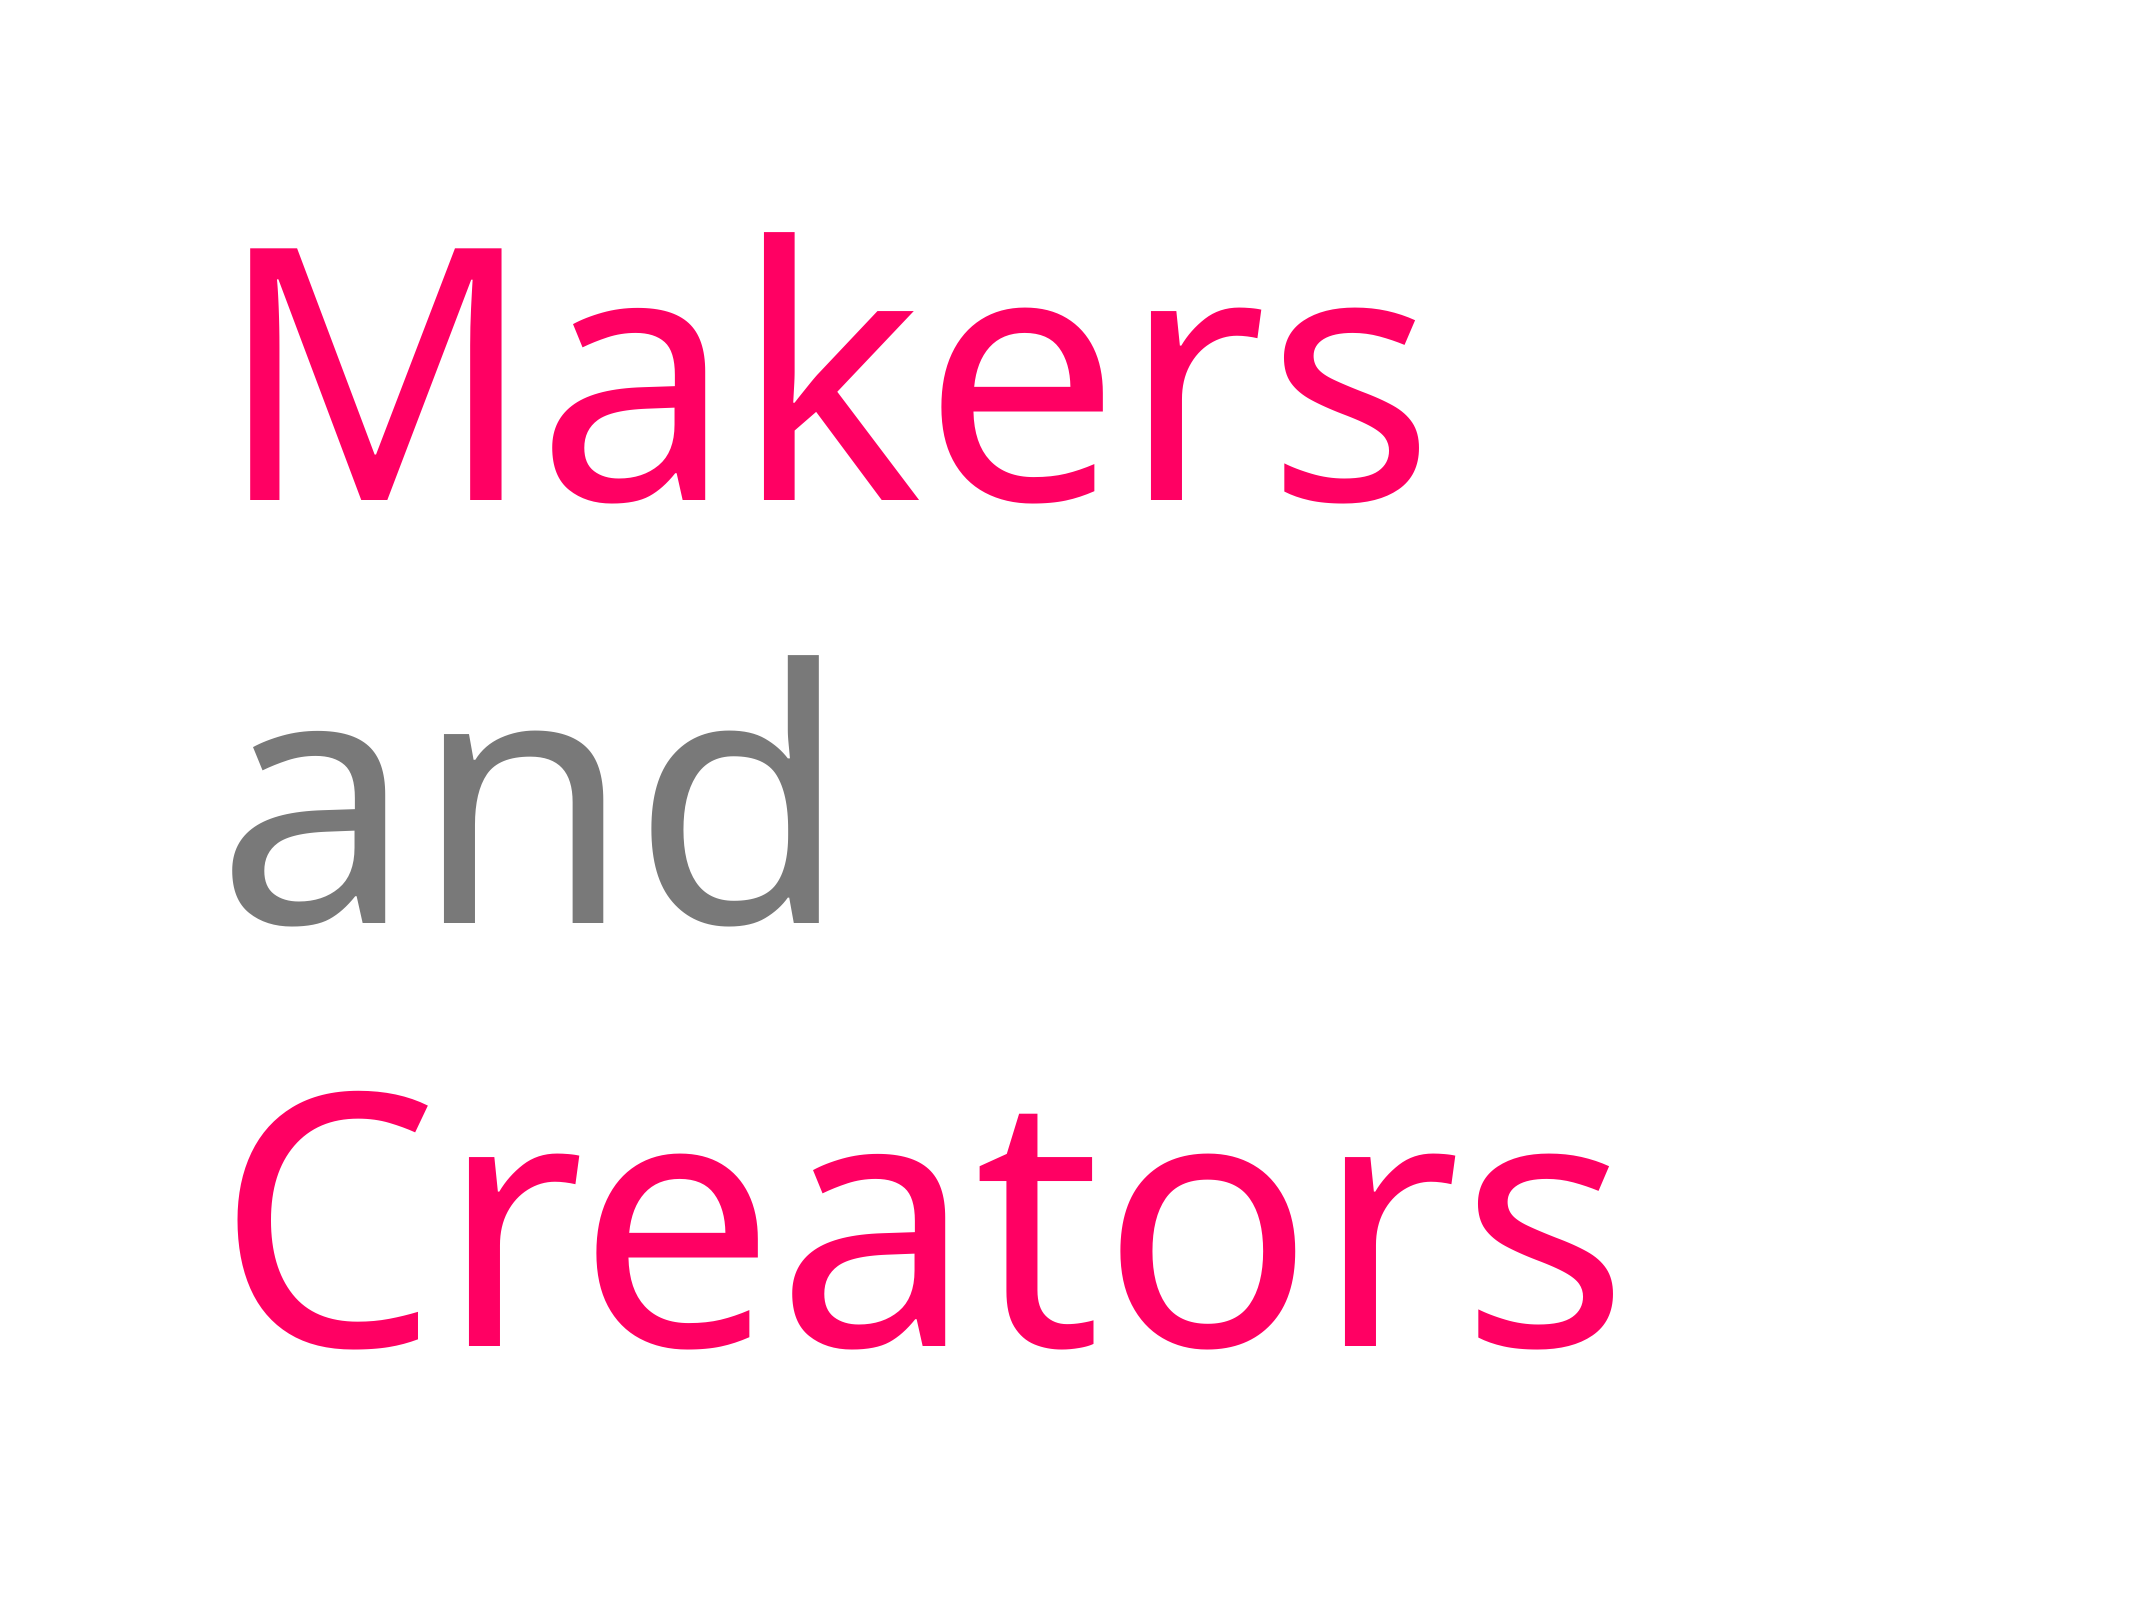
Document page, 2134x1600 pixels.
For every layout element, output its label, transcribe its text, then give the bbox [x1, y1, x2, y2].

title Makers and Creators [207, 139, 1966, 1426]
